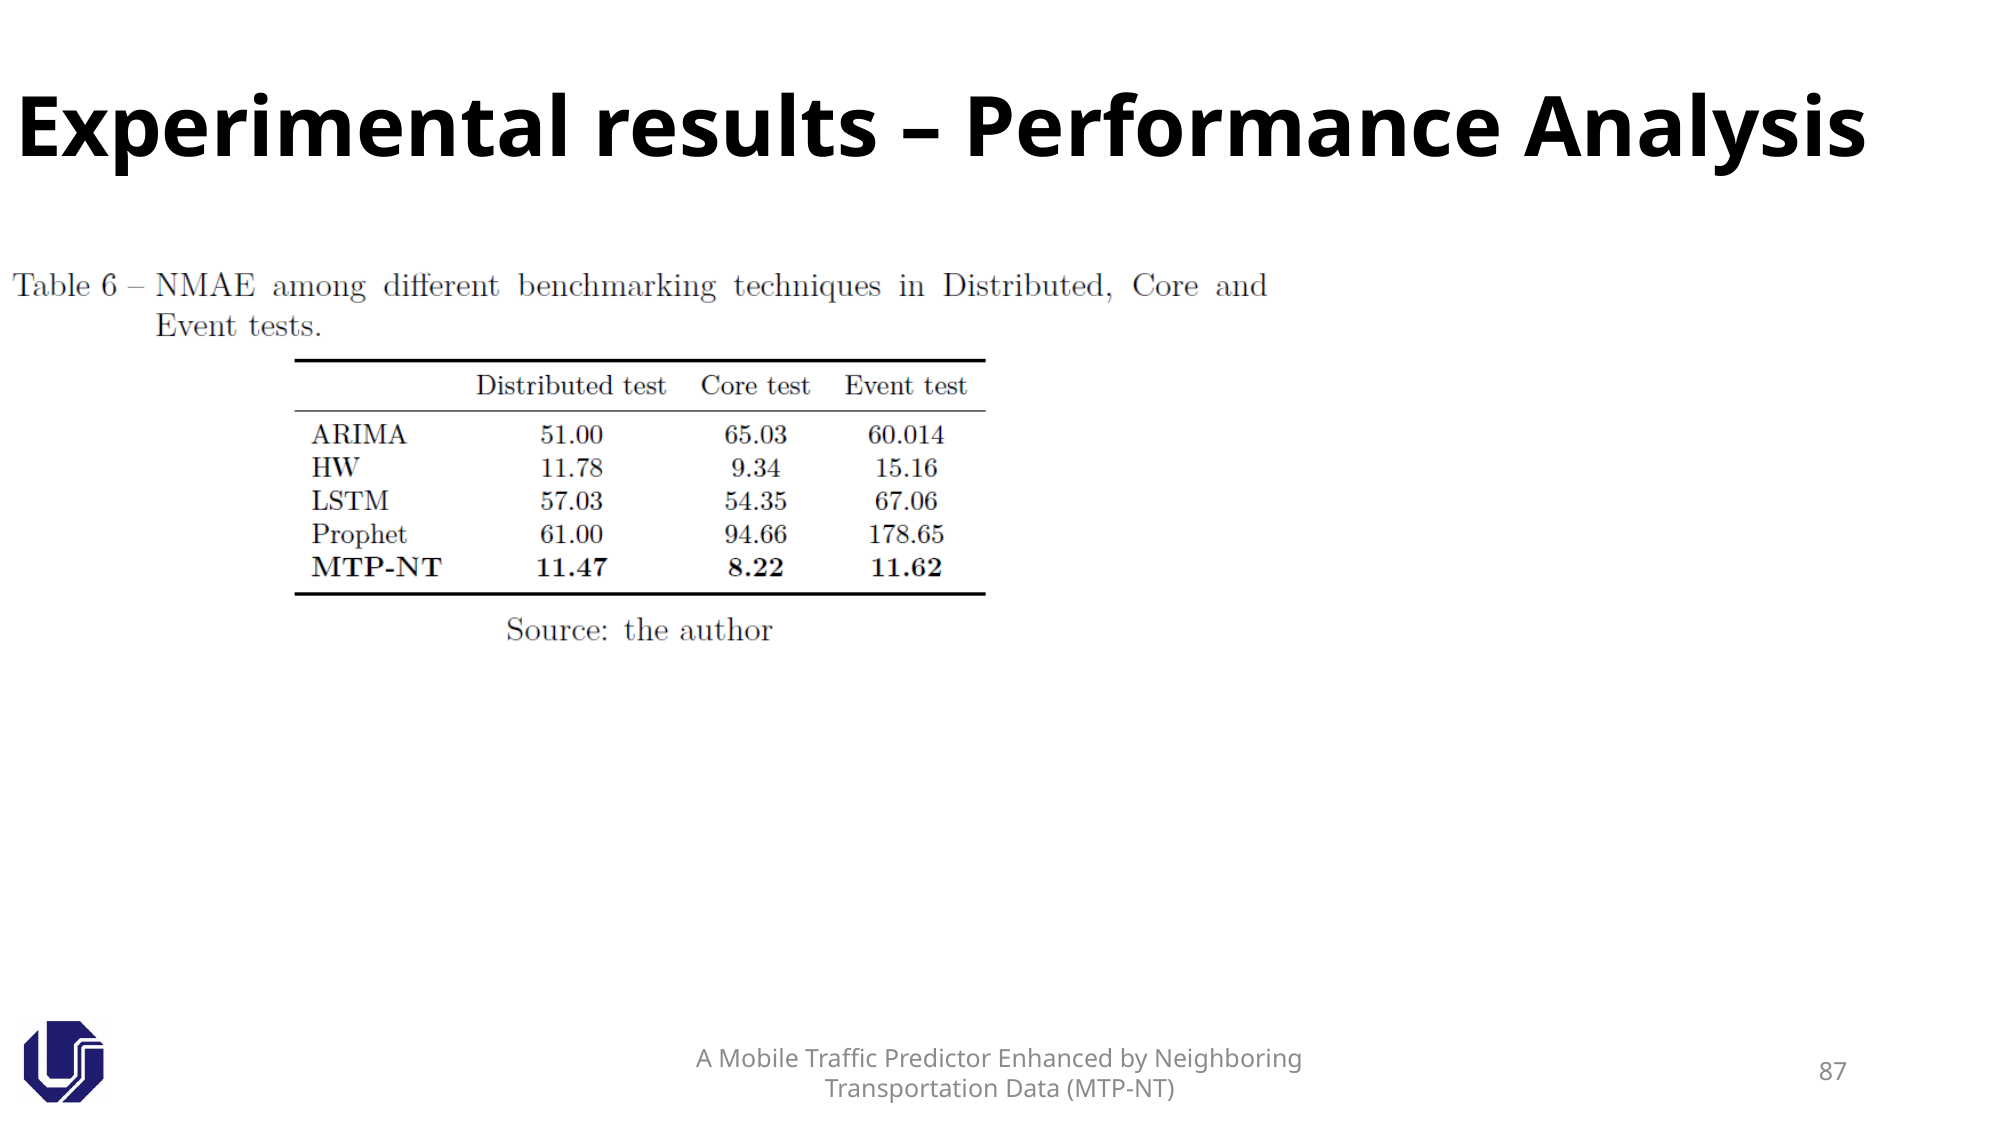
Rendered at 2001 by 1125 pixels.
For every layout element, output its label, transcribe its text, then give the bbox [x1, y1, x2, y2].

footer A Mobile Traffic Predictor Enhanced by Neighboring Transportation Data (MTP-NT) [662, 1042, 1338, 1103]
slide_number 87 [1412, 1042, 1863, 1103]
picture [23, 1021, 106, 1103]
picture [0, 264, 1277, 661]
text_box Experimental results – Performance Analysis [0, 17, 1978, 230]
